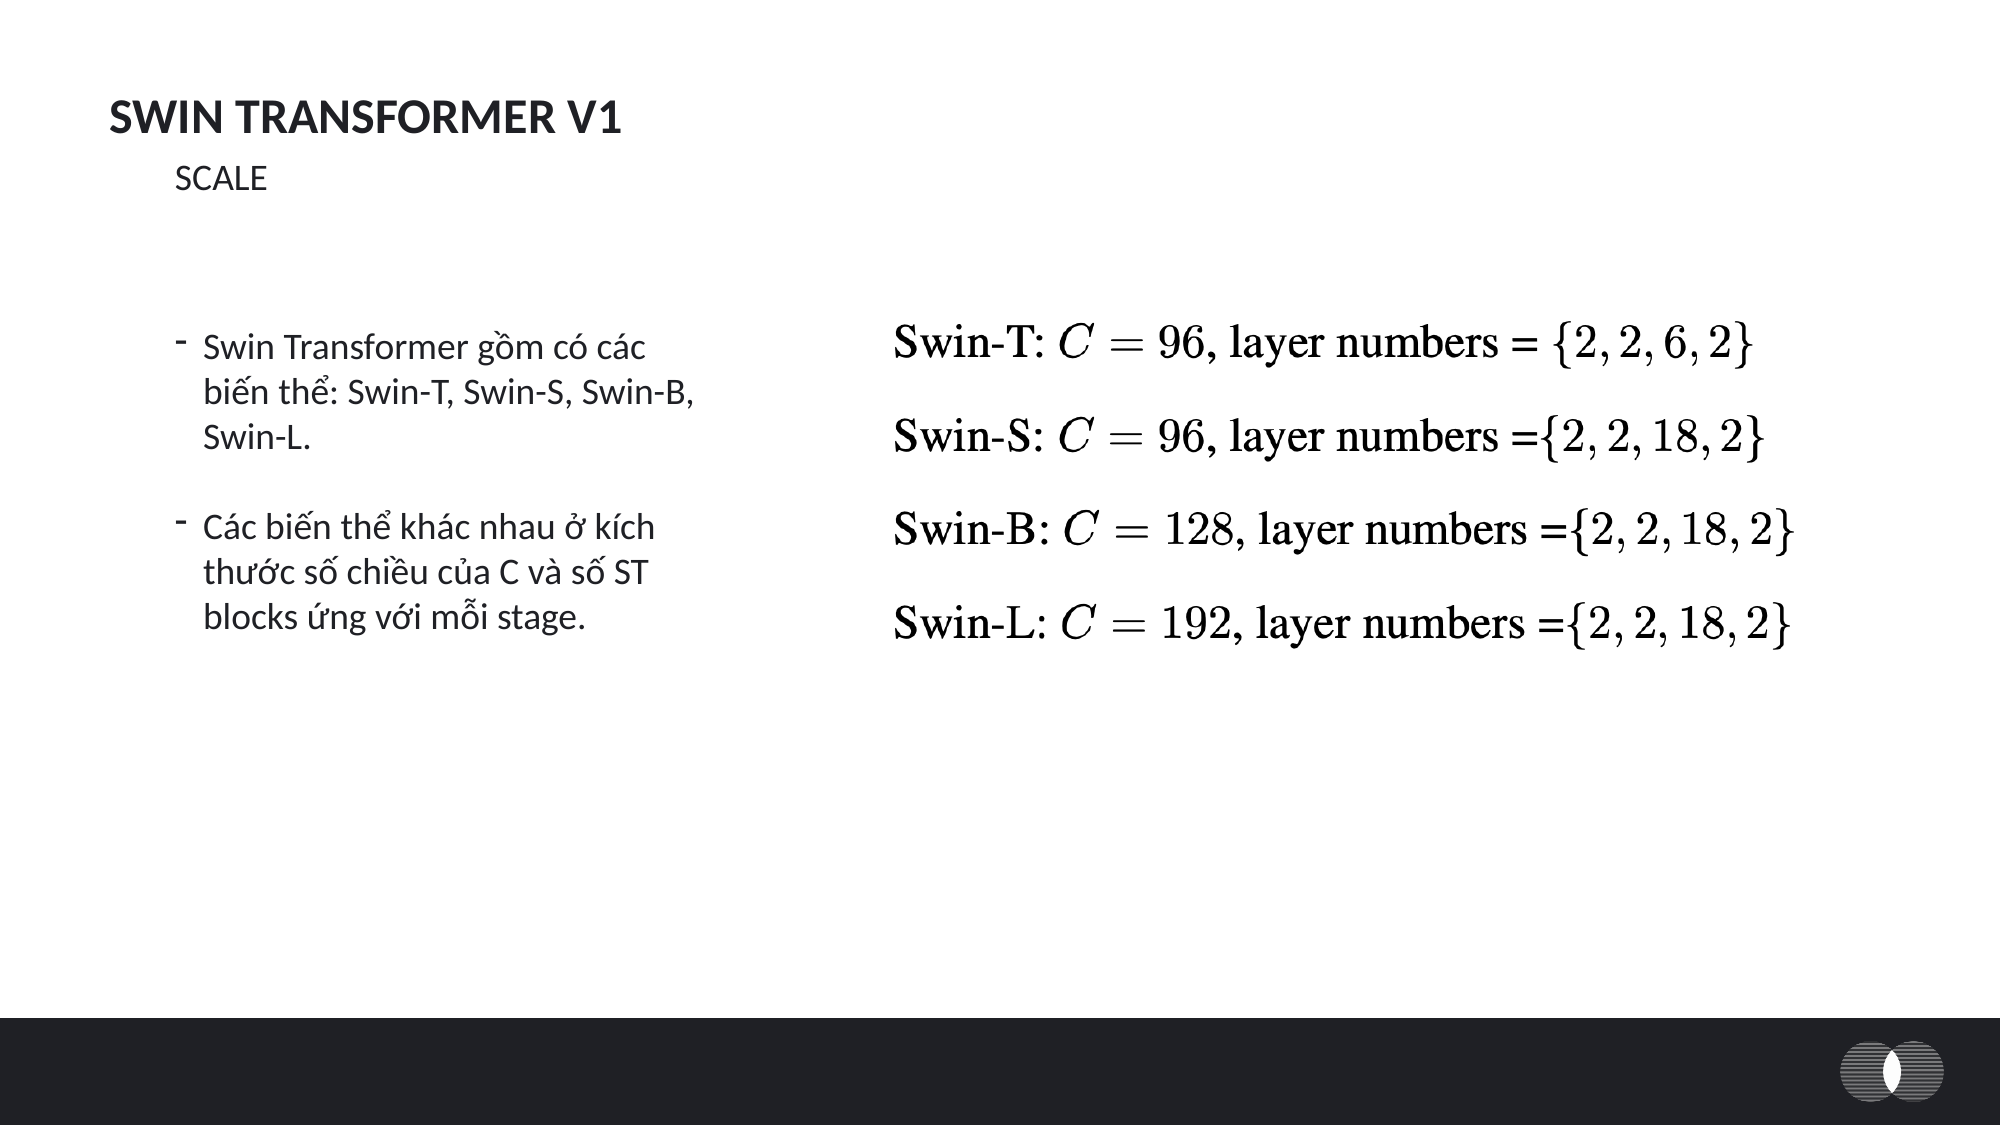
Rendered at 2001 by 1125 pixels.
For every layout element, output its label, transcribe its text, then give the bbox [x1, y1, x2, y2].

text_box [0, 1018, 2000, 1125]
text_box SCALE [160, 145, 1189, 206]
picture [877, 308, 1808, 664]
picture [1840, 1041, 1944, 1102]
text_box SWIN TRANSFORMER V1 [94, 76, 968, 152]
text_box Swin Transformer gồm có các biến thể: Swin-T, Swin-S, Swin-B, Swin-L. Các biến thể khác nhau ở kích thước số chiều của C và số ST blocks ứng với mỗi stage. [160, 314, 716, 690]
